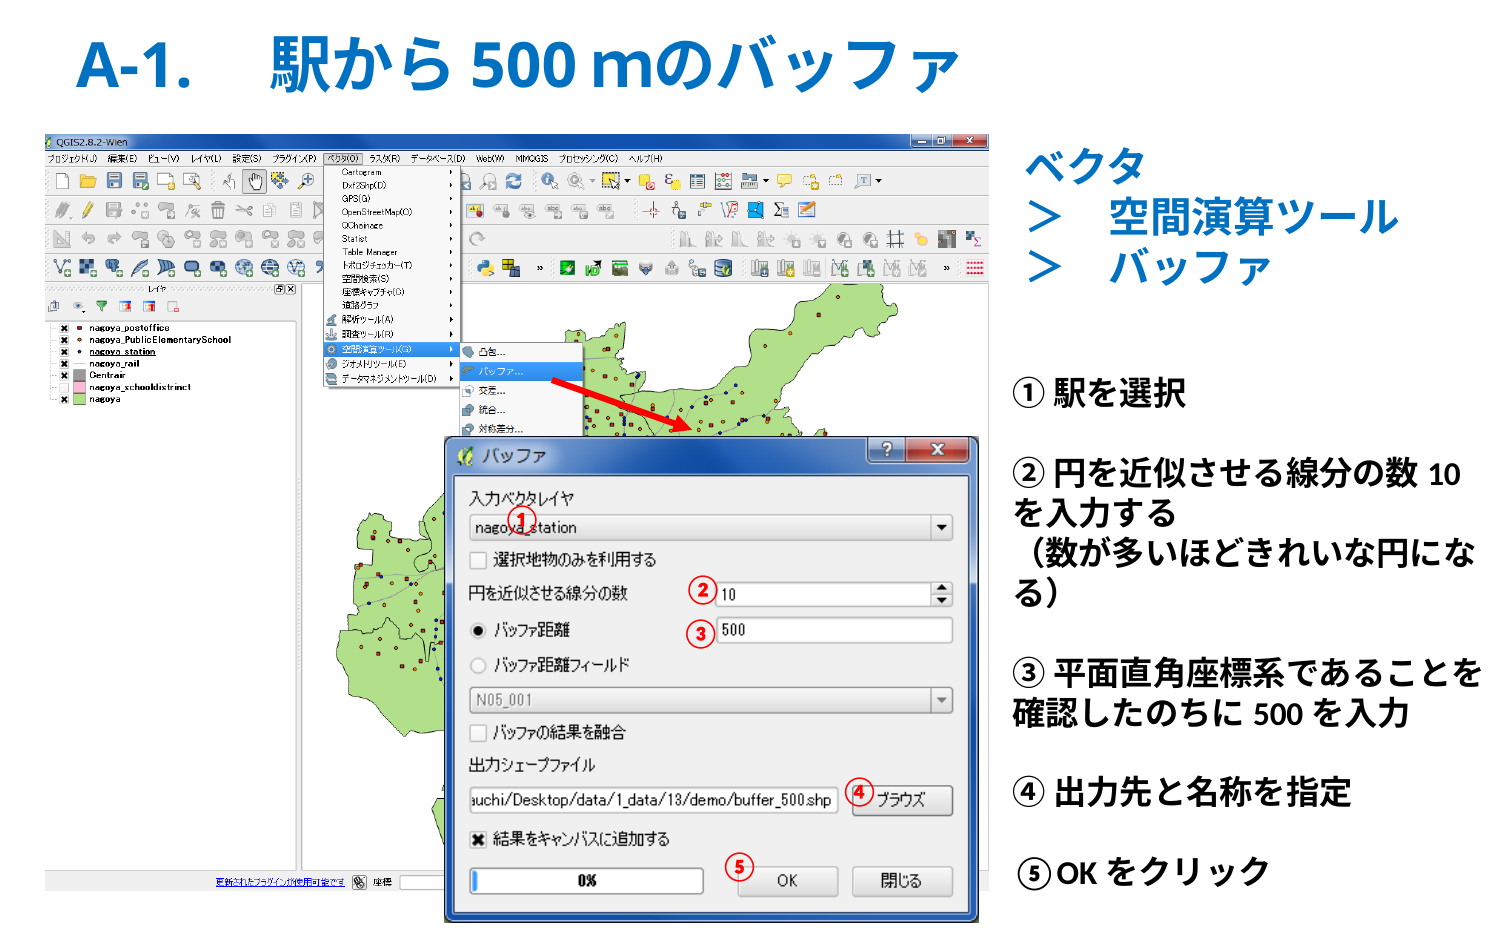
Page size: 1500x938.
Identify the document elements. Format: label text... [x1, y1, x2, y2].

picture [45, 132, 989, 923]
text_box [552, 379, 693, 430]
text_box ベクタ ＞ 空間演算ツール ＞ バッファ [1010, 133, 1437, 299]
text_box ①駅を選択 ②円を近似させる線分の数10を入力する （数が多いほどきれいな円になる） ③平面直角座標系であることを確認したのちに500を入力 ④出力先と名称を指定 ⑤OKをクリック [997, 365, 1500, 899]
title A-1. 駅から500ｍのバッファ [60, 25, 1355, 109]
